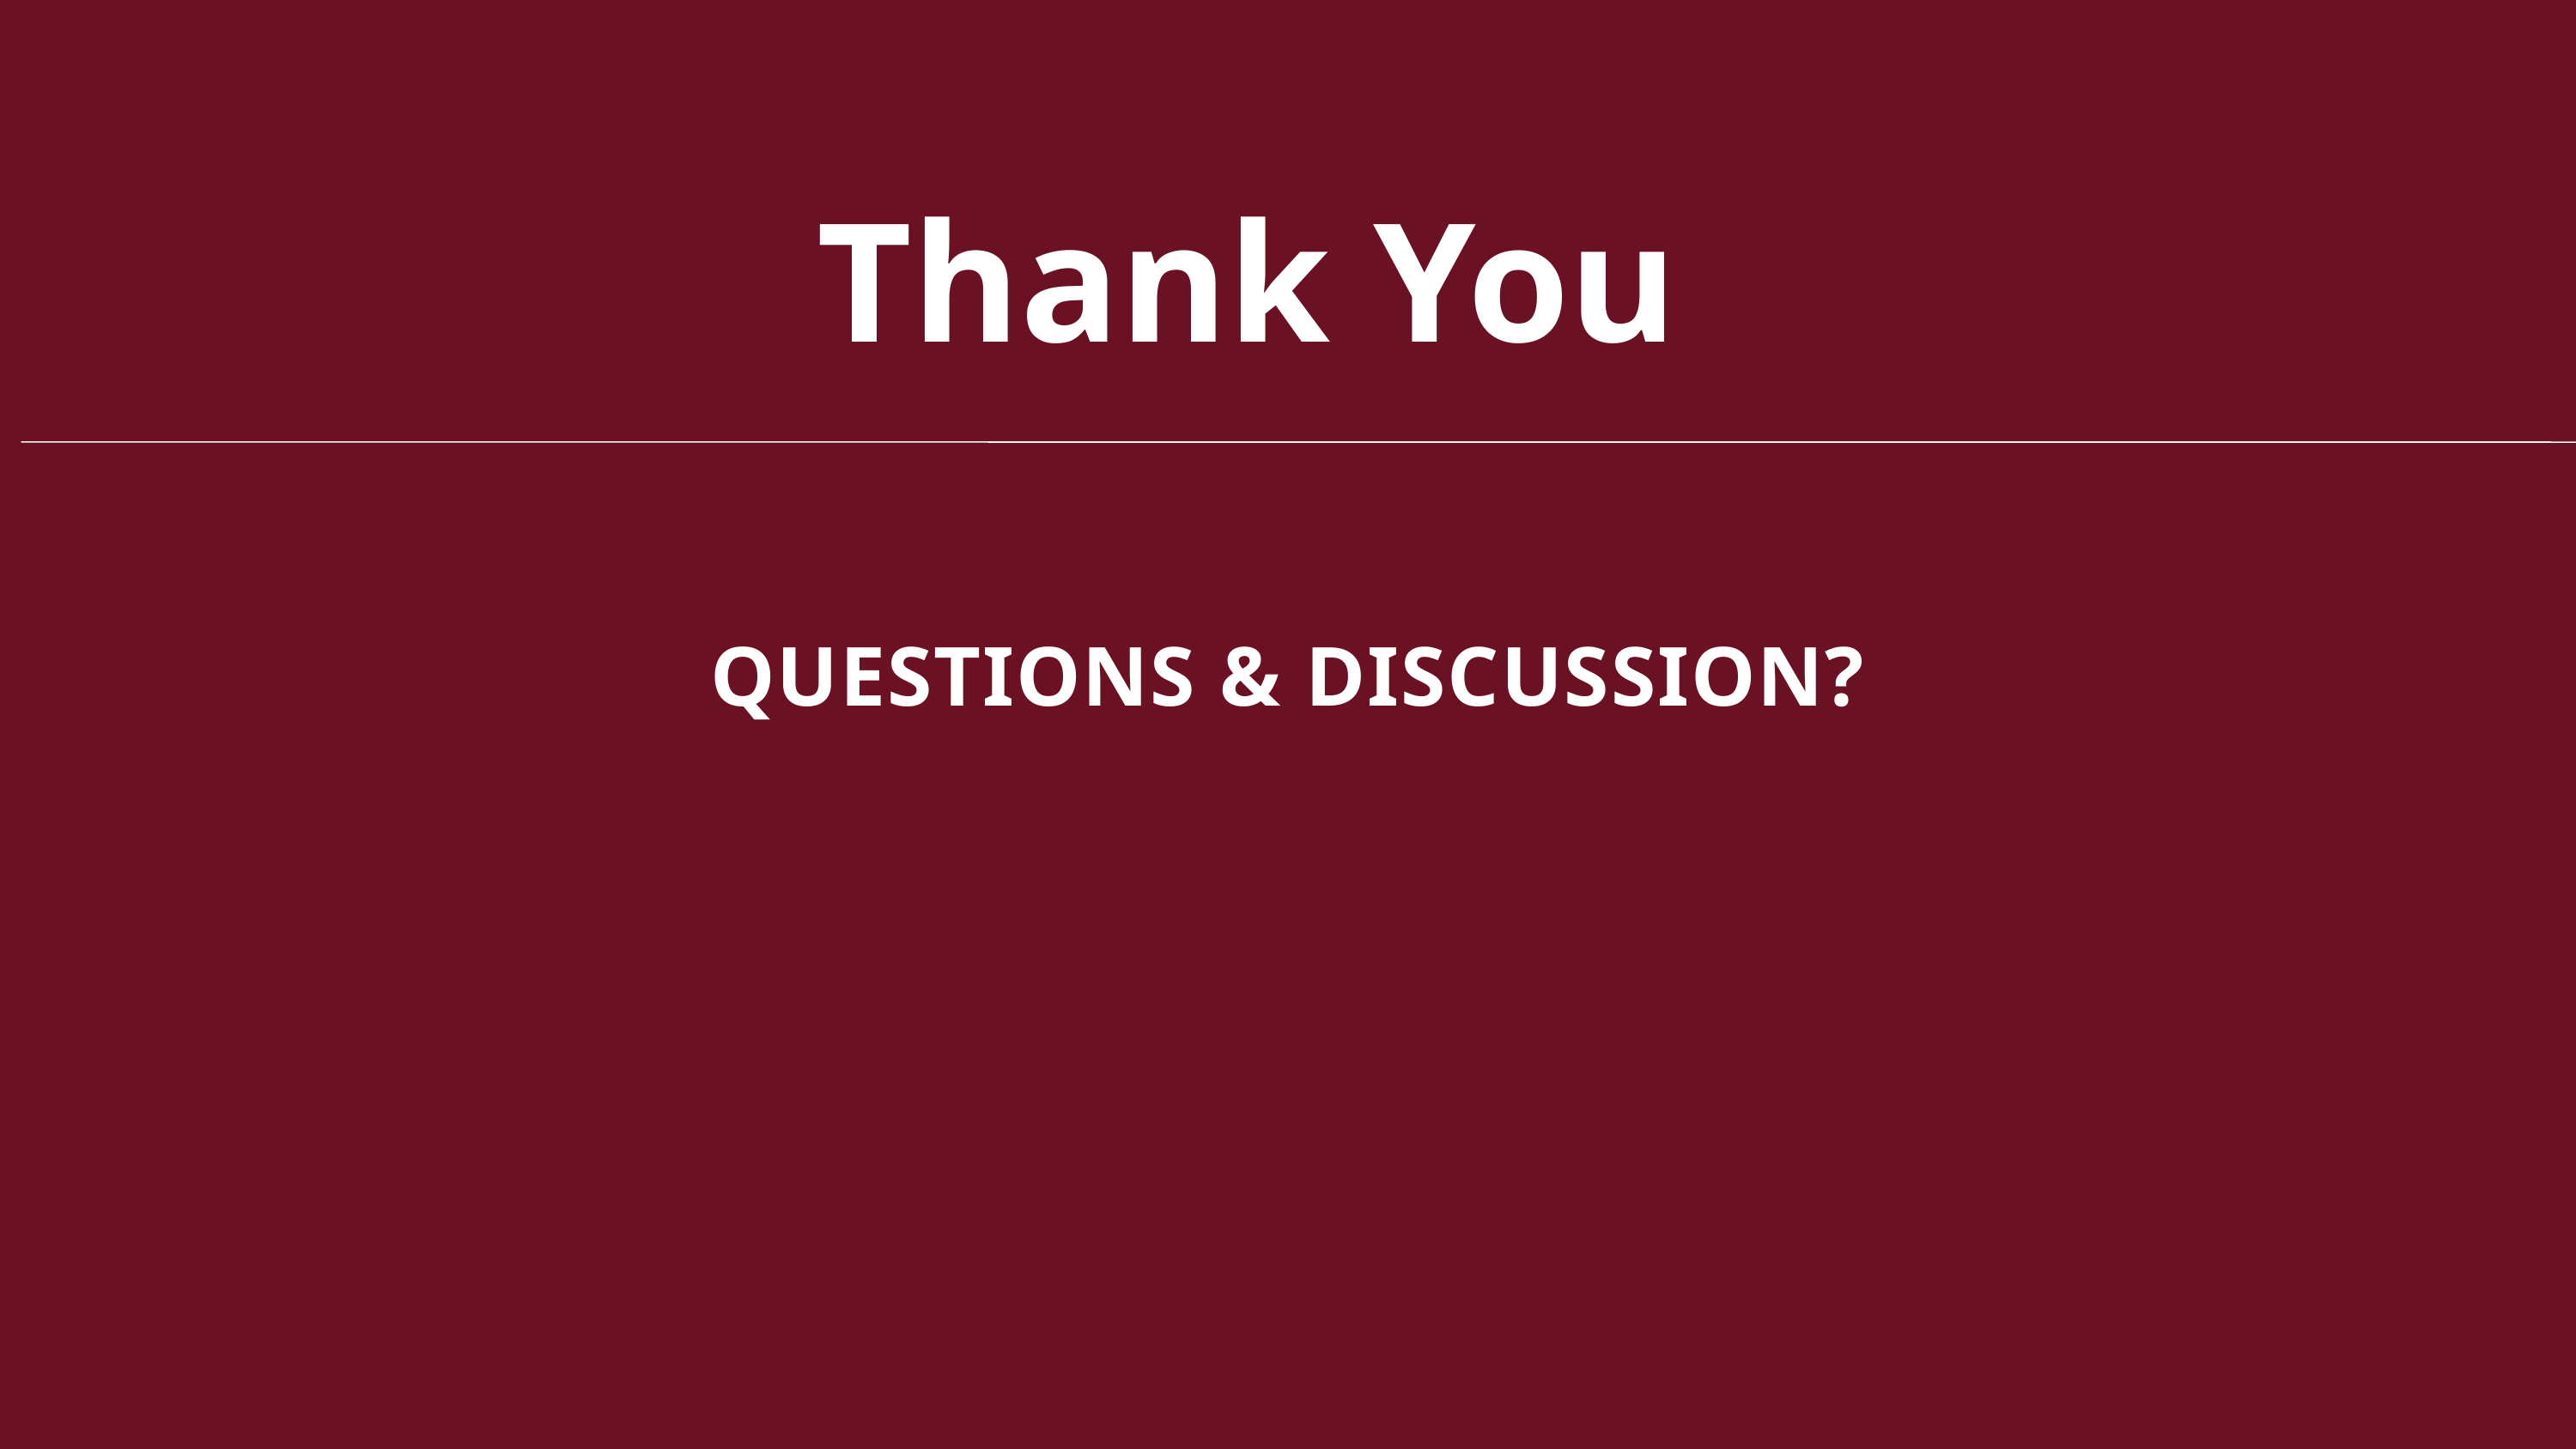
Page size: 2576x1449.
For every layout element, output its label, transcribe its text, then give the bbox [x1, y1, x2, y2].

text_box QUESTIONS & DISCUSSION? [704, 608, 1872, 723]
text_box Thank You [793, 144, 1701, 376]
